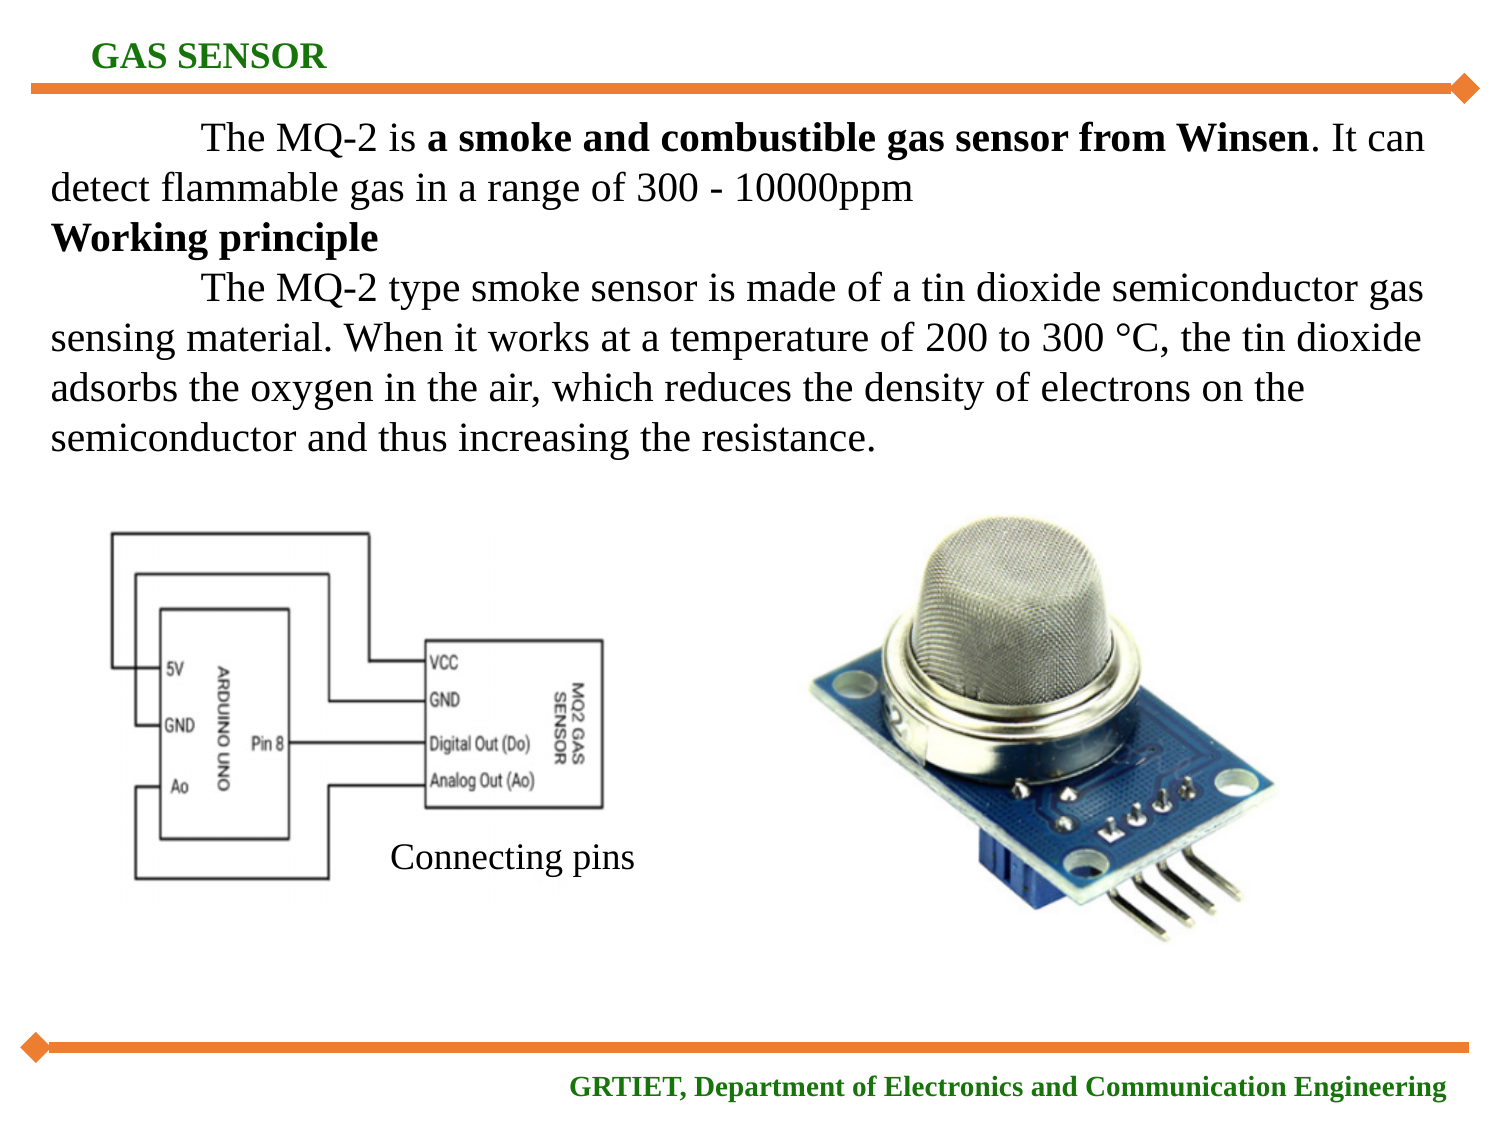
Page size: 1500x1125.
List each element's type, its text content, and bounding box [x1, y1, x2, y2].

text_box GRTIET, Department of Electronics and Communication Engineering [75, 1059, 1463, 1110]
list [759, 503, 1311, 955]
text_box Connecting pins [549, 825, 674, 885]
text_box GAS SENSOR [75, 23, 1324, 83]
picture [97, 454, 617, 975]
text_box The MQ-2 is a smoke and combustible gas sensor from Winsen. It can detect flammable gas in a range of 300 - 10000ppm Working principle The MQ-2 type smoke sensor is made of a tin dioxide semiconductor gas sensing material. When it works at a temperature of 200 to 300 °C, the tin dioxide adsorbs the oxygen in the air, which reduces the density of electrons on the semiconductor and thus increasing the resistance. [35, 102, 1458, 542]
